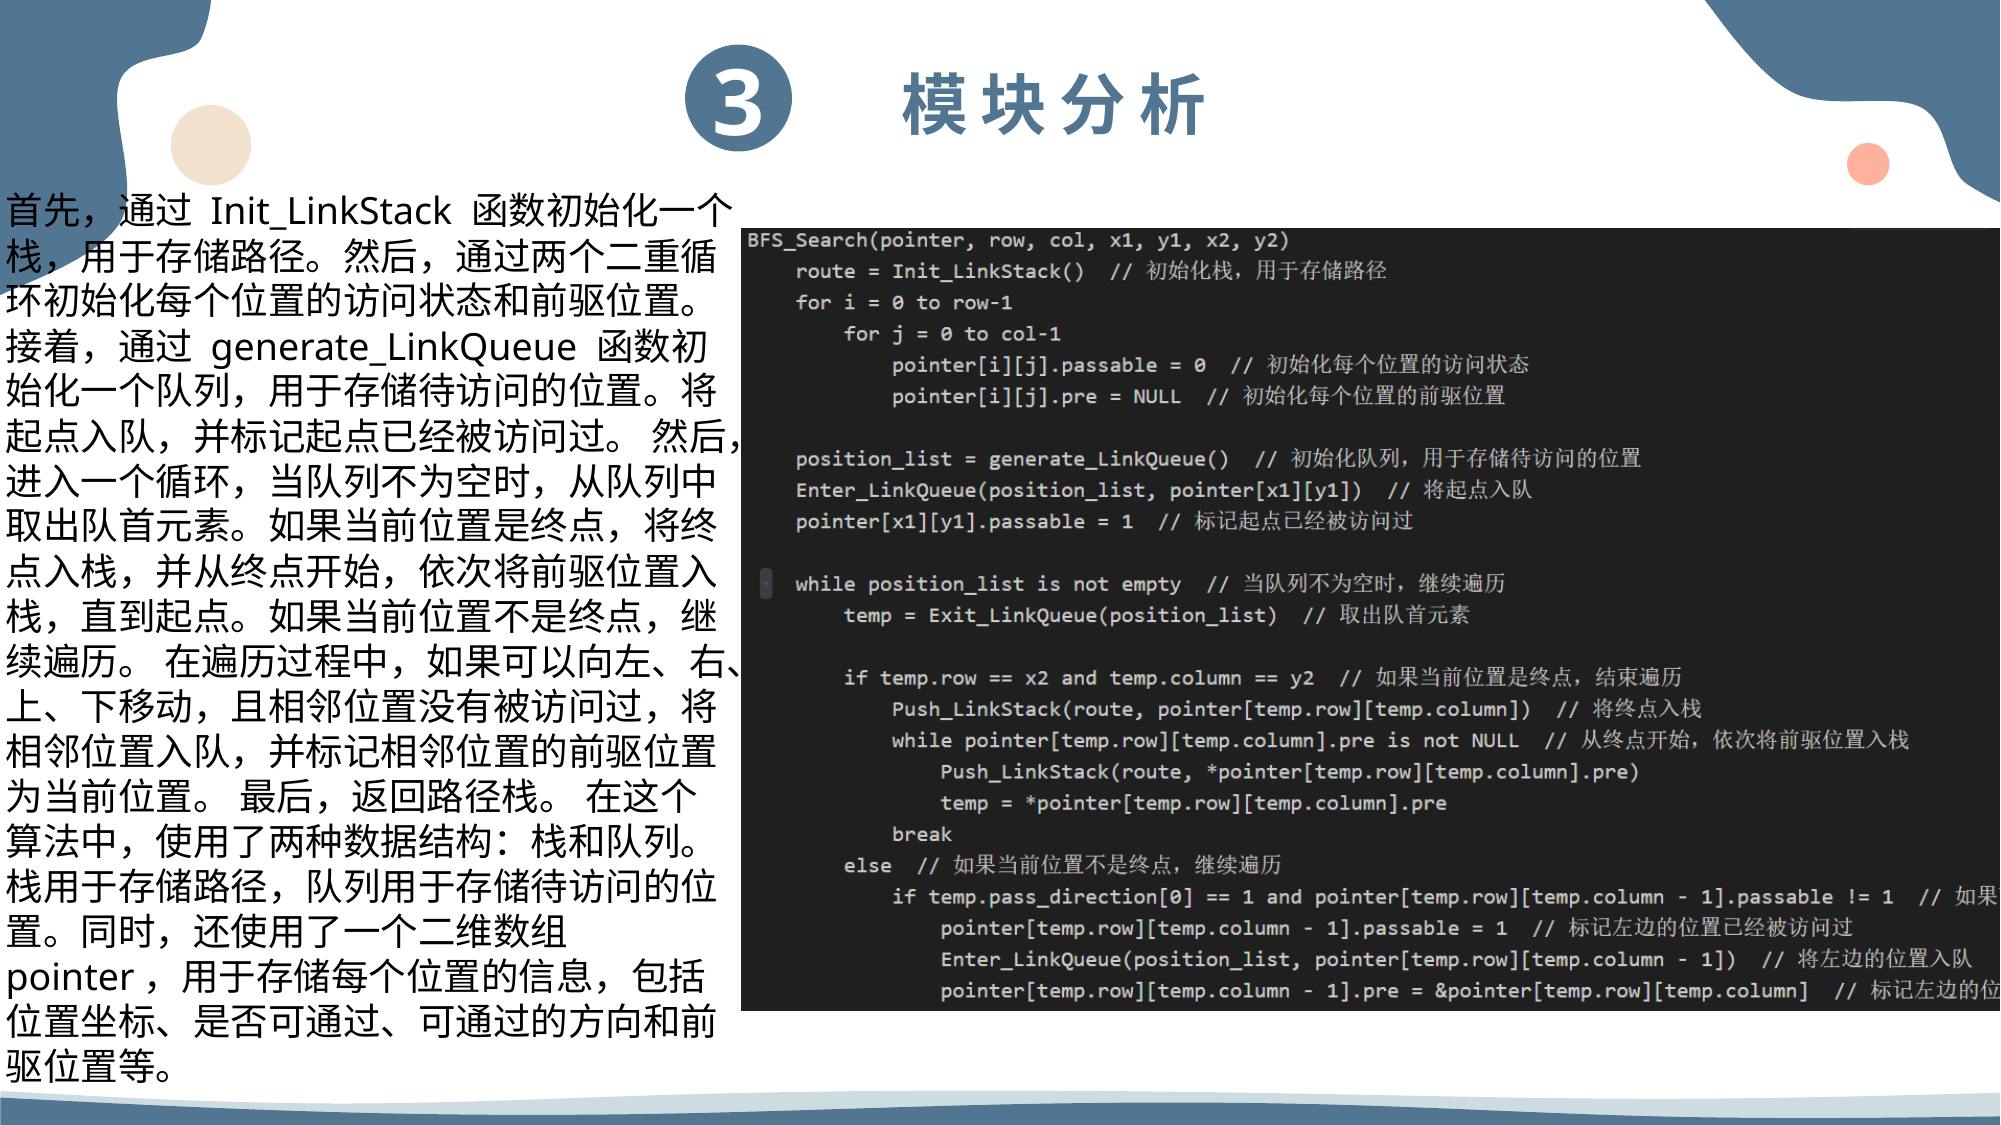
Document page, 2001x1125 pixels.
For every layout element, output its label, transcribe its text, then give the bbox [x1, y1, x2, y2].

text_box 首先，通过 Init_LinkStack 函数初始化一个栈，用于存储路径。然后，通过两个二重循环初始化每个位置的访问状态和前驱位置。 接着，通过 generate_LinkQueue 函数初始化一个队列，用于存储待访问的位置。将起点入队，并标记起点已经被访问过。 然后，进入一个循环，当队列不为空时，从队列中取出队首元素。如果当前位置是终点，将终点入栈，并从终点开始，依次将前驱位置入栈，直到起点。如果当前位置不是终点，继续遍历。 在遍历过程中，如果可以向左、右、上、下移动，且相邻位置没有被访问过，将相邻位置入队，并标记相邻位置的前驱位置为当前位置。 最后，返回路径栈。 在这个算法中，使用了两种数据结构：栈和队列。栈用于存储路径，队列用于存储待访问的位置。同时，还使用了一个二维数组 pointer，用于存储每个位置的信息，包括位置坐标、是否可通过、可通过的方向和前驱位置等。 [0, 180, 750, 1095]
picture [741, 228, 2000, 1011]
